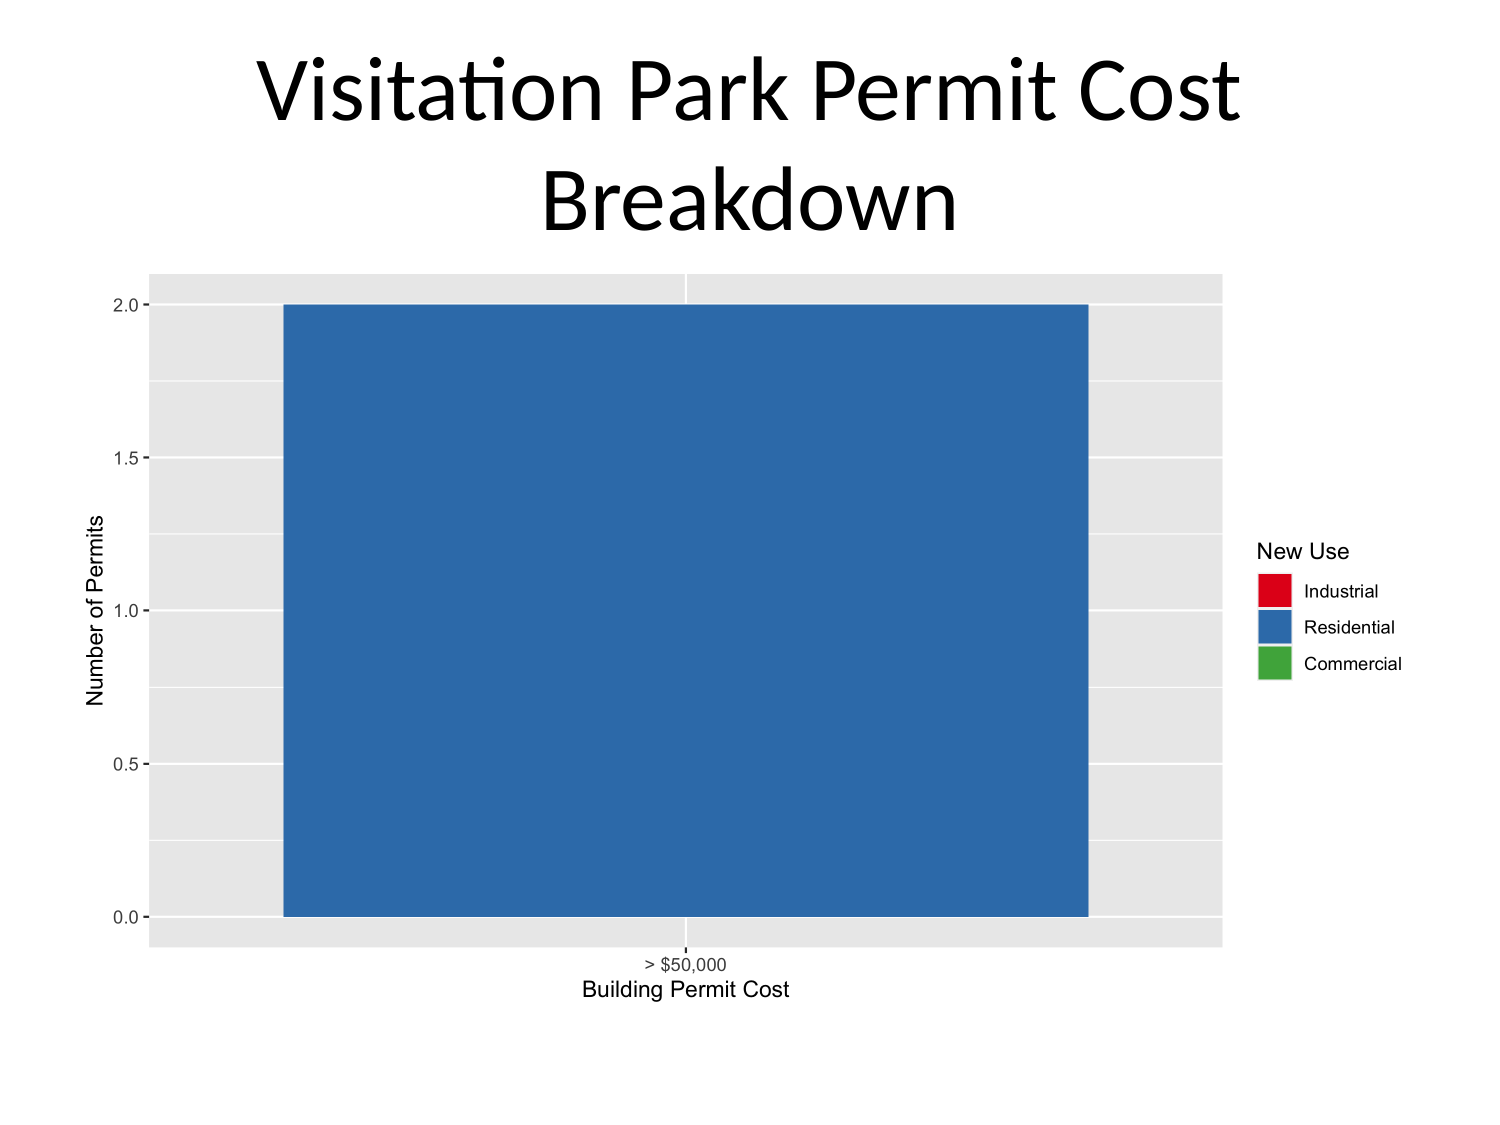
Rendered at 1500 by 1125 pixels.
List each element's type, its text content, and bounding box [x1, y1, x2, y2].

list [74, 262, 1426, 1013]
title Visitation Park Permit Cost Breakdown [75, 45, 1425, 233]
